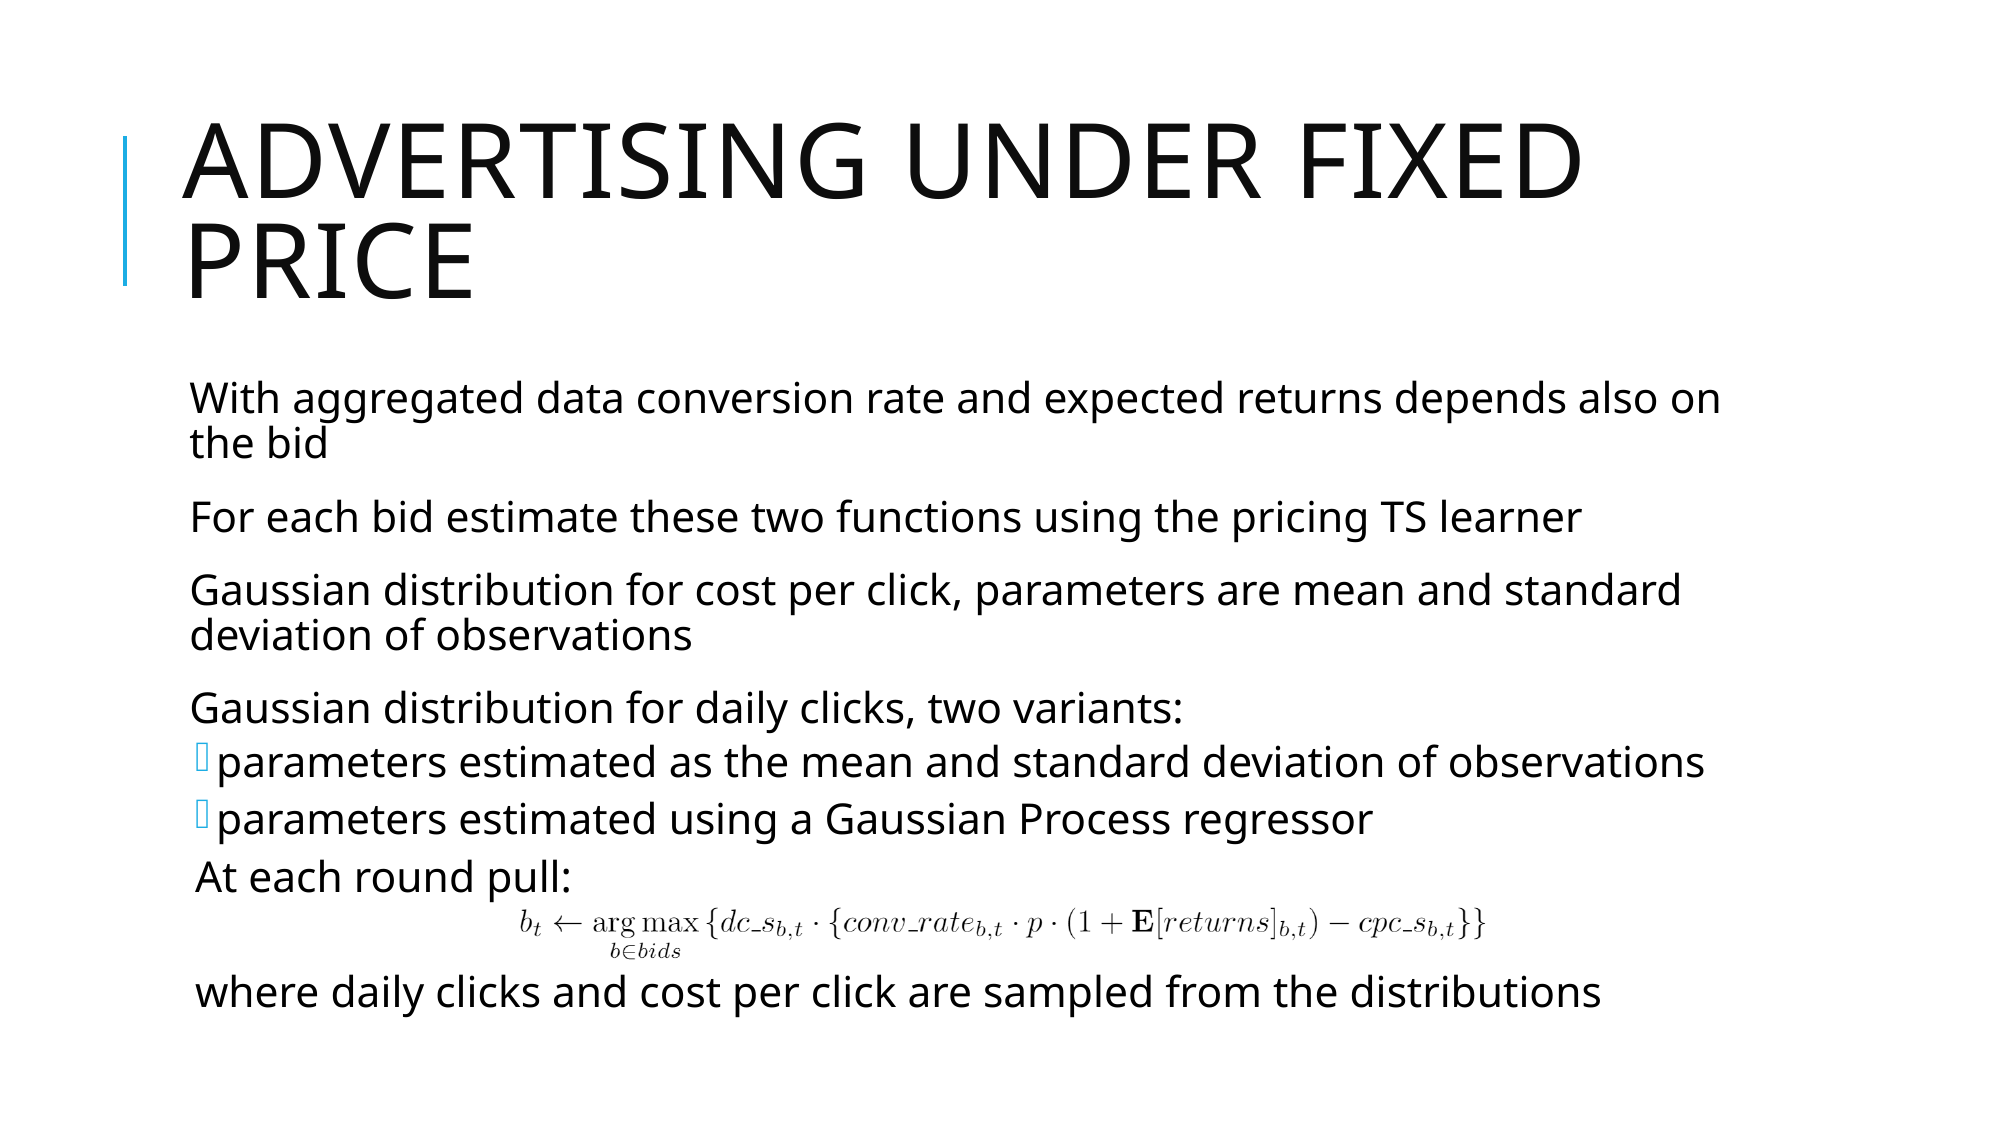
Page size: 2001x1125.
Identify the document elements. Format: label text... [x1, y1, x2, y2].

title Advertising under fixed price [168, 96, 1763, 342]
picture [509, 893, 1491, 968]
list With aggregated data conversion rate and expected returns depends also on the bid For each bid estimate these two functions using the pricing TS learner Gaussian distribution for cost per click, parameters are mean and standard deviation of observations Gaussian distribution for daily clicks, two variants: parameters estimated as the mean and standard deviation of observations parameters estimated using a Gaussian Process regressor At each round pull: where daily clicks and cost per click are sampled from the distributions [168, 368, 1763, 1029]
